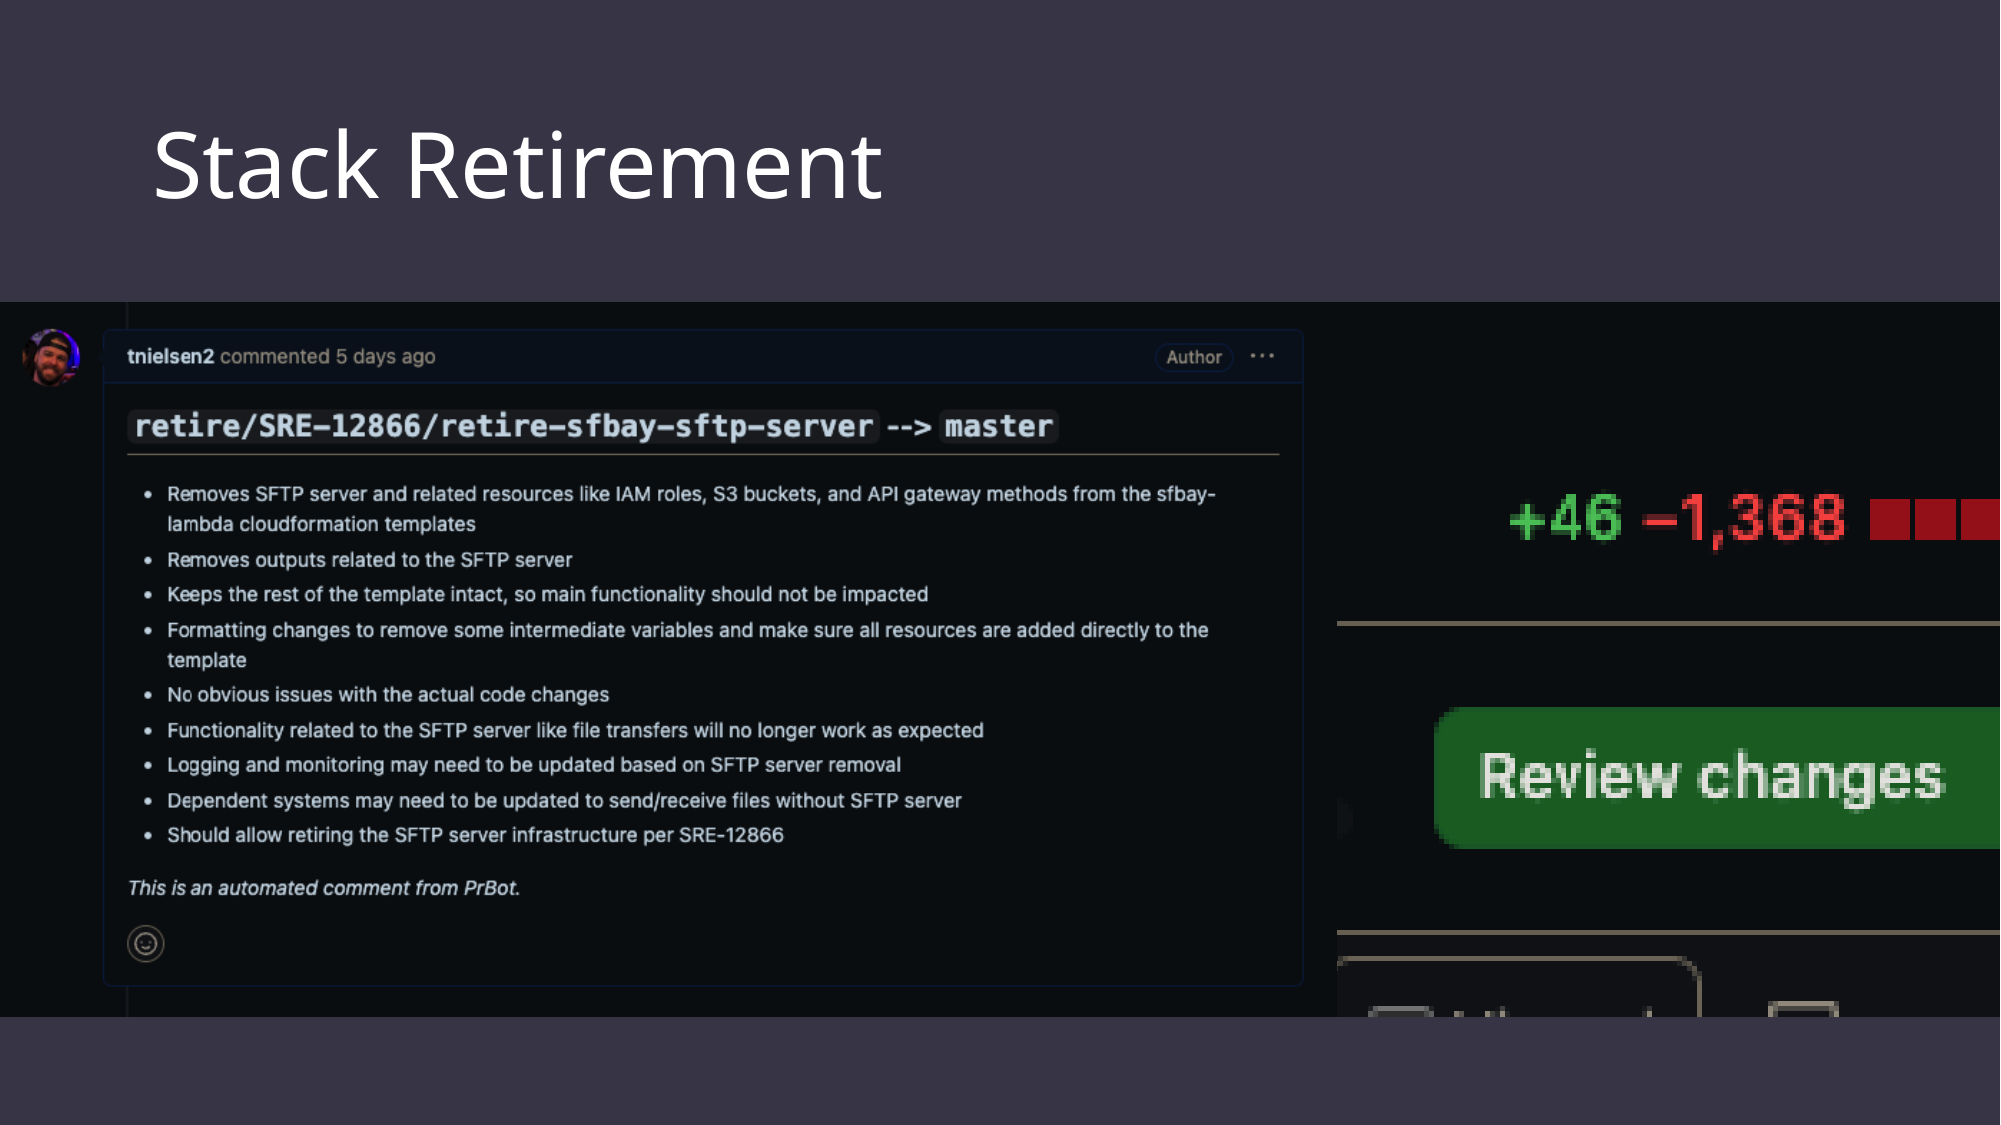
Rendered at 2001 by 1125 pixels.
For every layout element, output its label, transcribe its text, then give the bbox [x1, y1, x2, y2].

picture [1337, 302, 2000, 1018]
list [0, 302, 1337, 1018]
title Stack Retirement [137, 59, 1863, 278]
